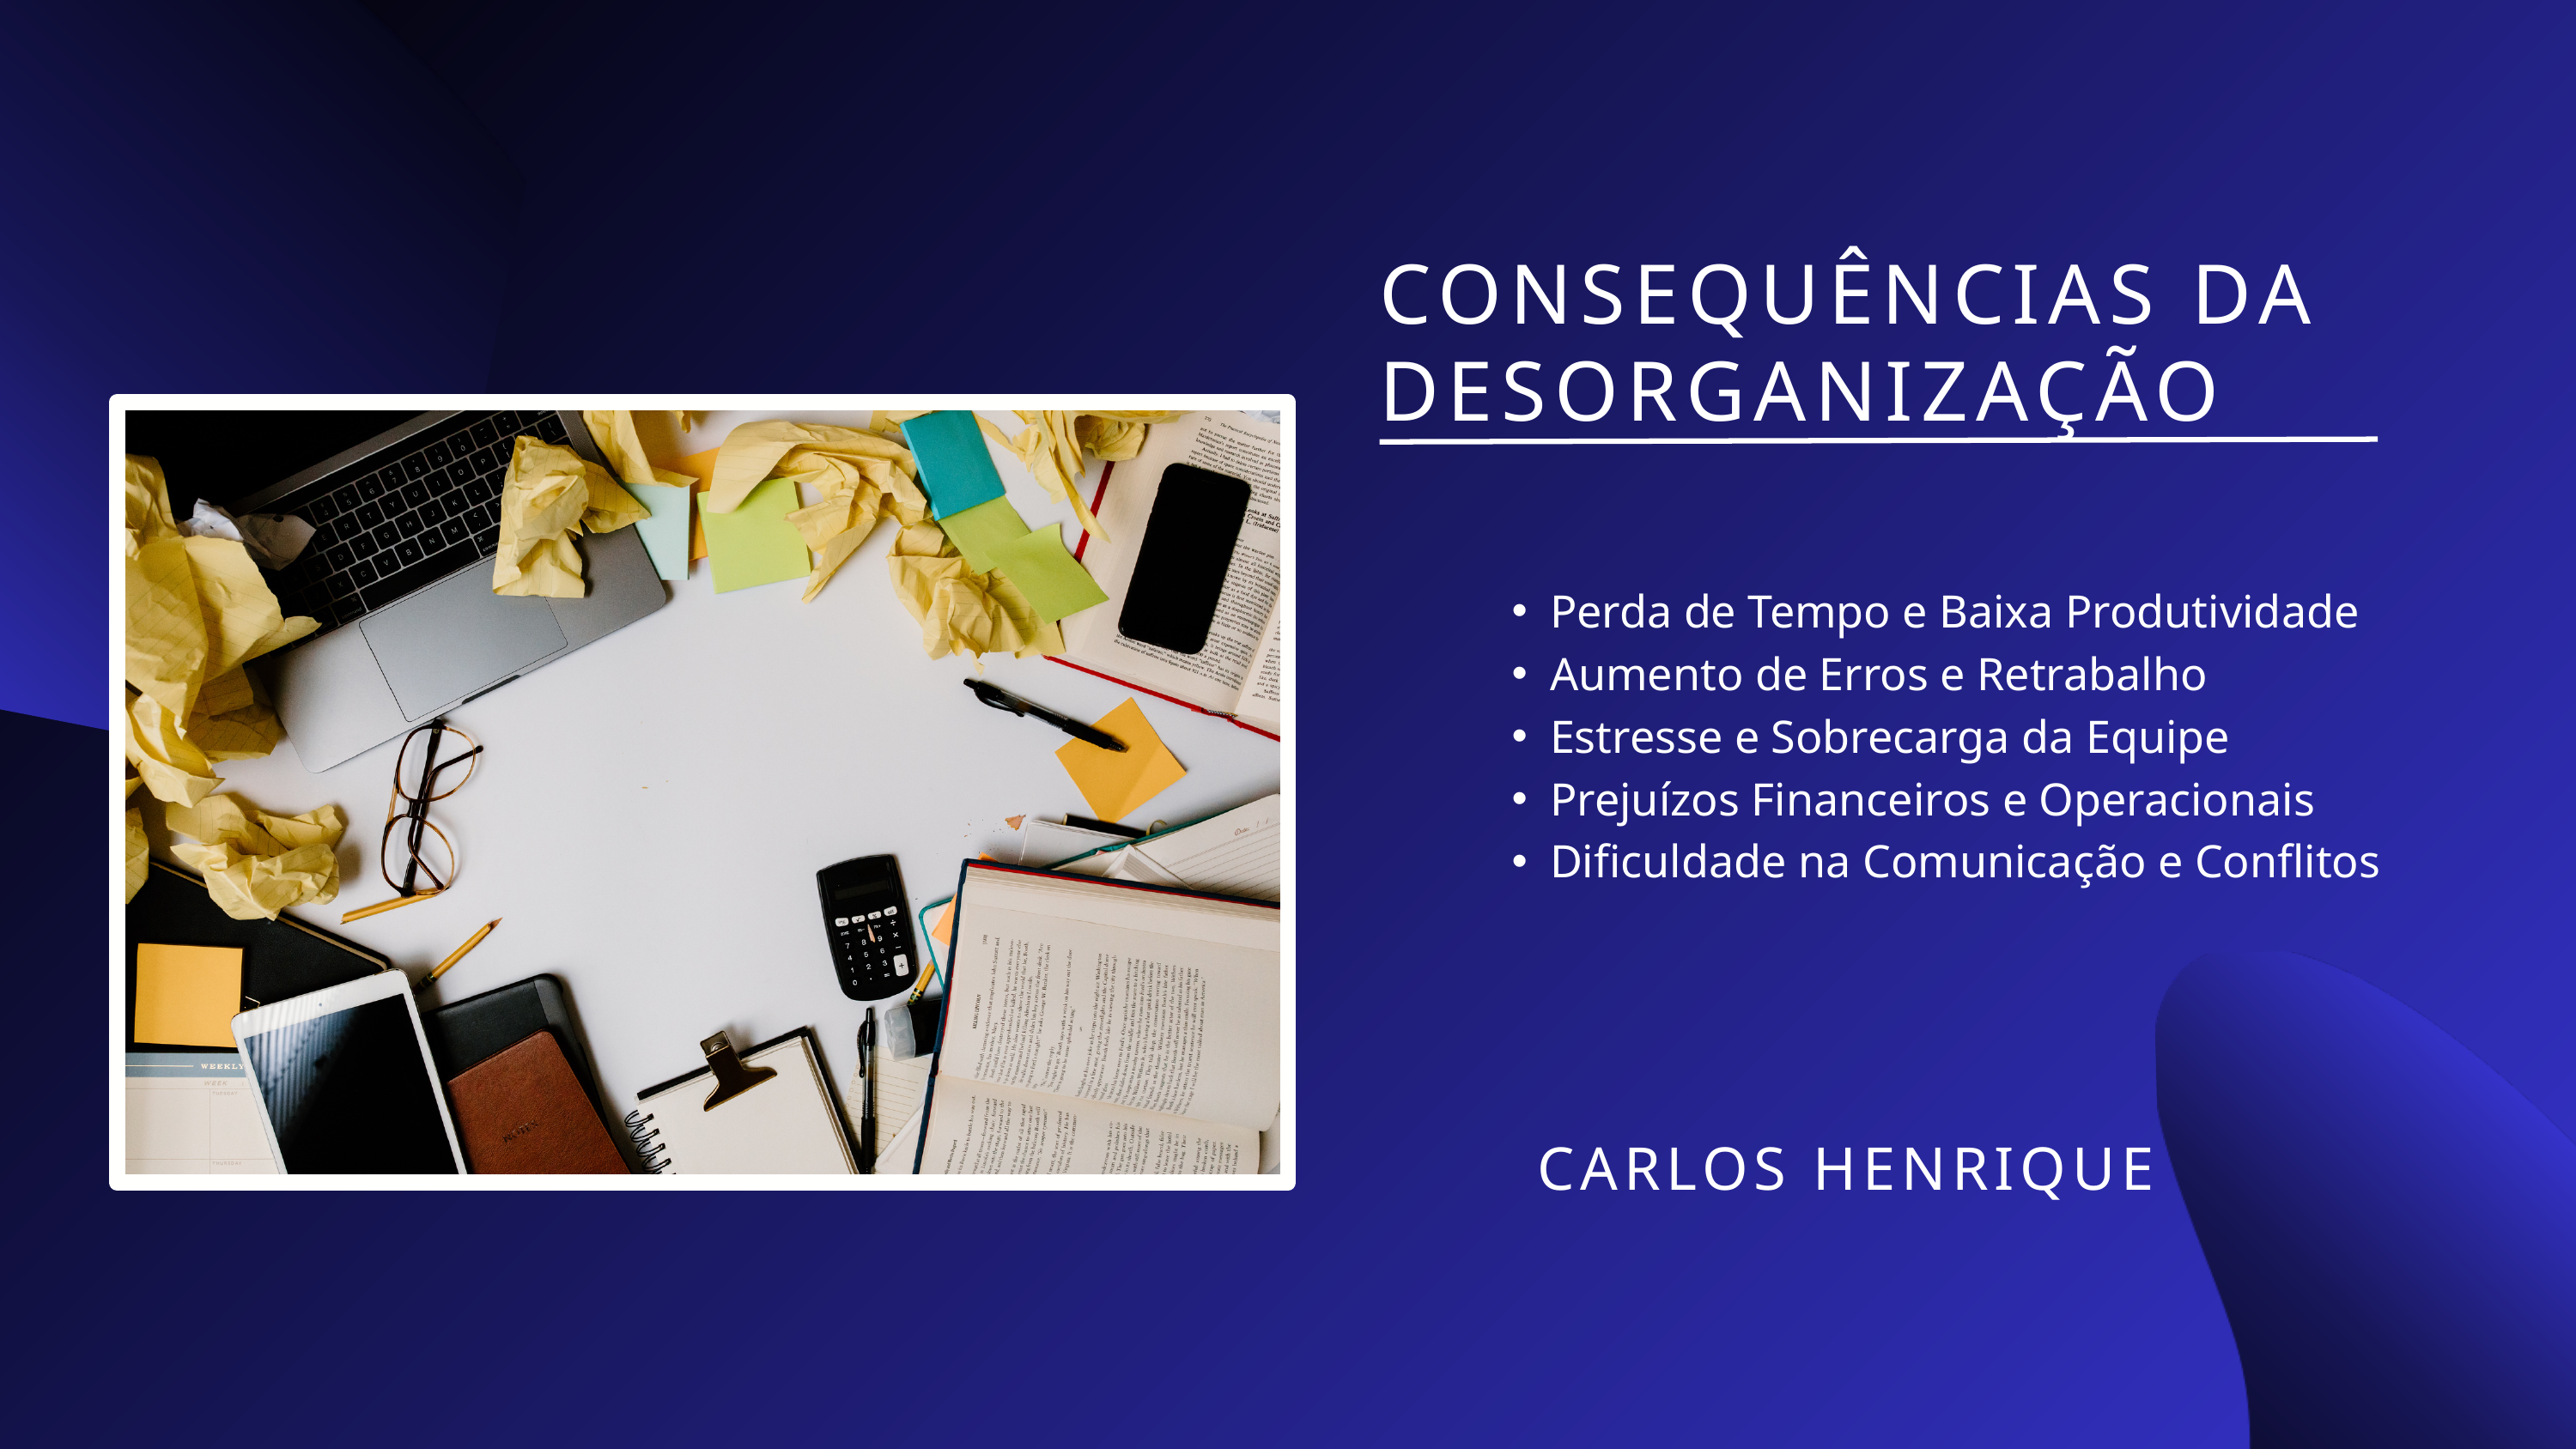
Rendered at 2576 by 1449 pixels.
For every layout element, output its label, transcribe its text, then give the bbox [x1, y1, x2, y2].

text_box [2153, 943, 2576, 1132]
text_box [0, 0, 562, 732]
text_box Perda de Tempo e Baixa Produtividade Aumento de Erros e Retrabalho Estresse e Sobrecarga da Equipe Prejuízos Financeiros e Operacionais Dificuldade na Comunicação e Conflitos [1473, 573, 2576, 950]
text_box CARLOS HENRIQUE [1537, 1132, 2576, 1203]
text_box CONSEQUÊNCIAS DA DESORGANIZAÇÃO [1379, 243, 2576, 438]
text_box [2159, 1203, 2576, 1449]
text_box [117, 402, 1288, 1183]
